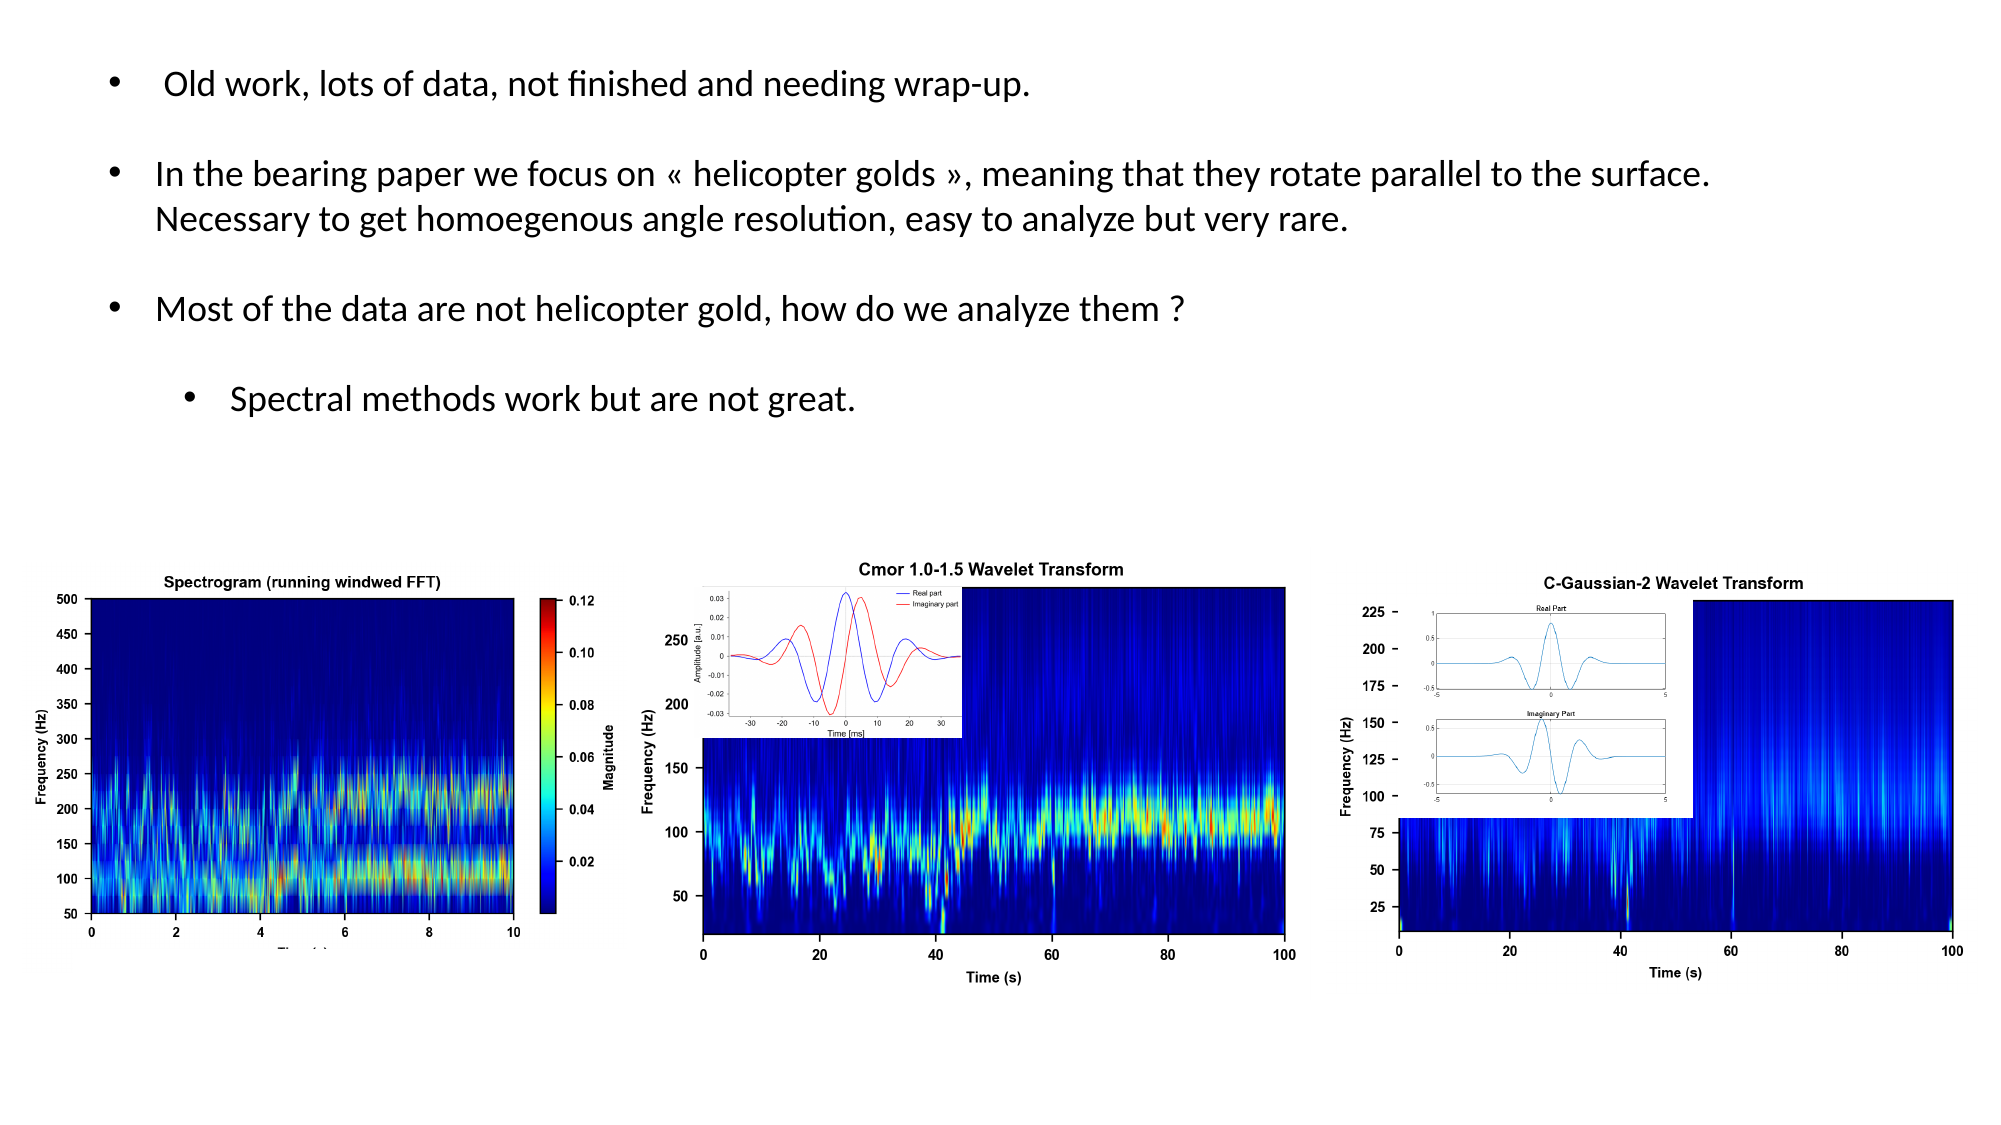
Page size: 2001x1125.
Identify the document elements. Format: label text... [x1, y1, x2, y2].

picture [22, 547, 1311, 1000]
text_box Old work, lots of data, not finished and needing wrap-up. In the bearing paper we focus on « helicopter golds », meaning that they rotate parallel to the surface. Necessary to get homoegenous angle resolution, easy to analyze but very rare. Most of the data are not helicopter gold, how do we analyze them ? Spectral methods work but are not great. [93, 51, 1830, 832]
picture [1326, 562, 1978, 994]
